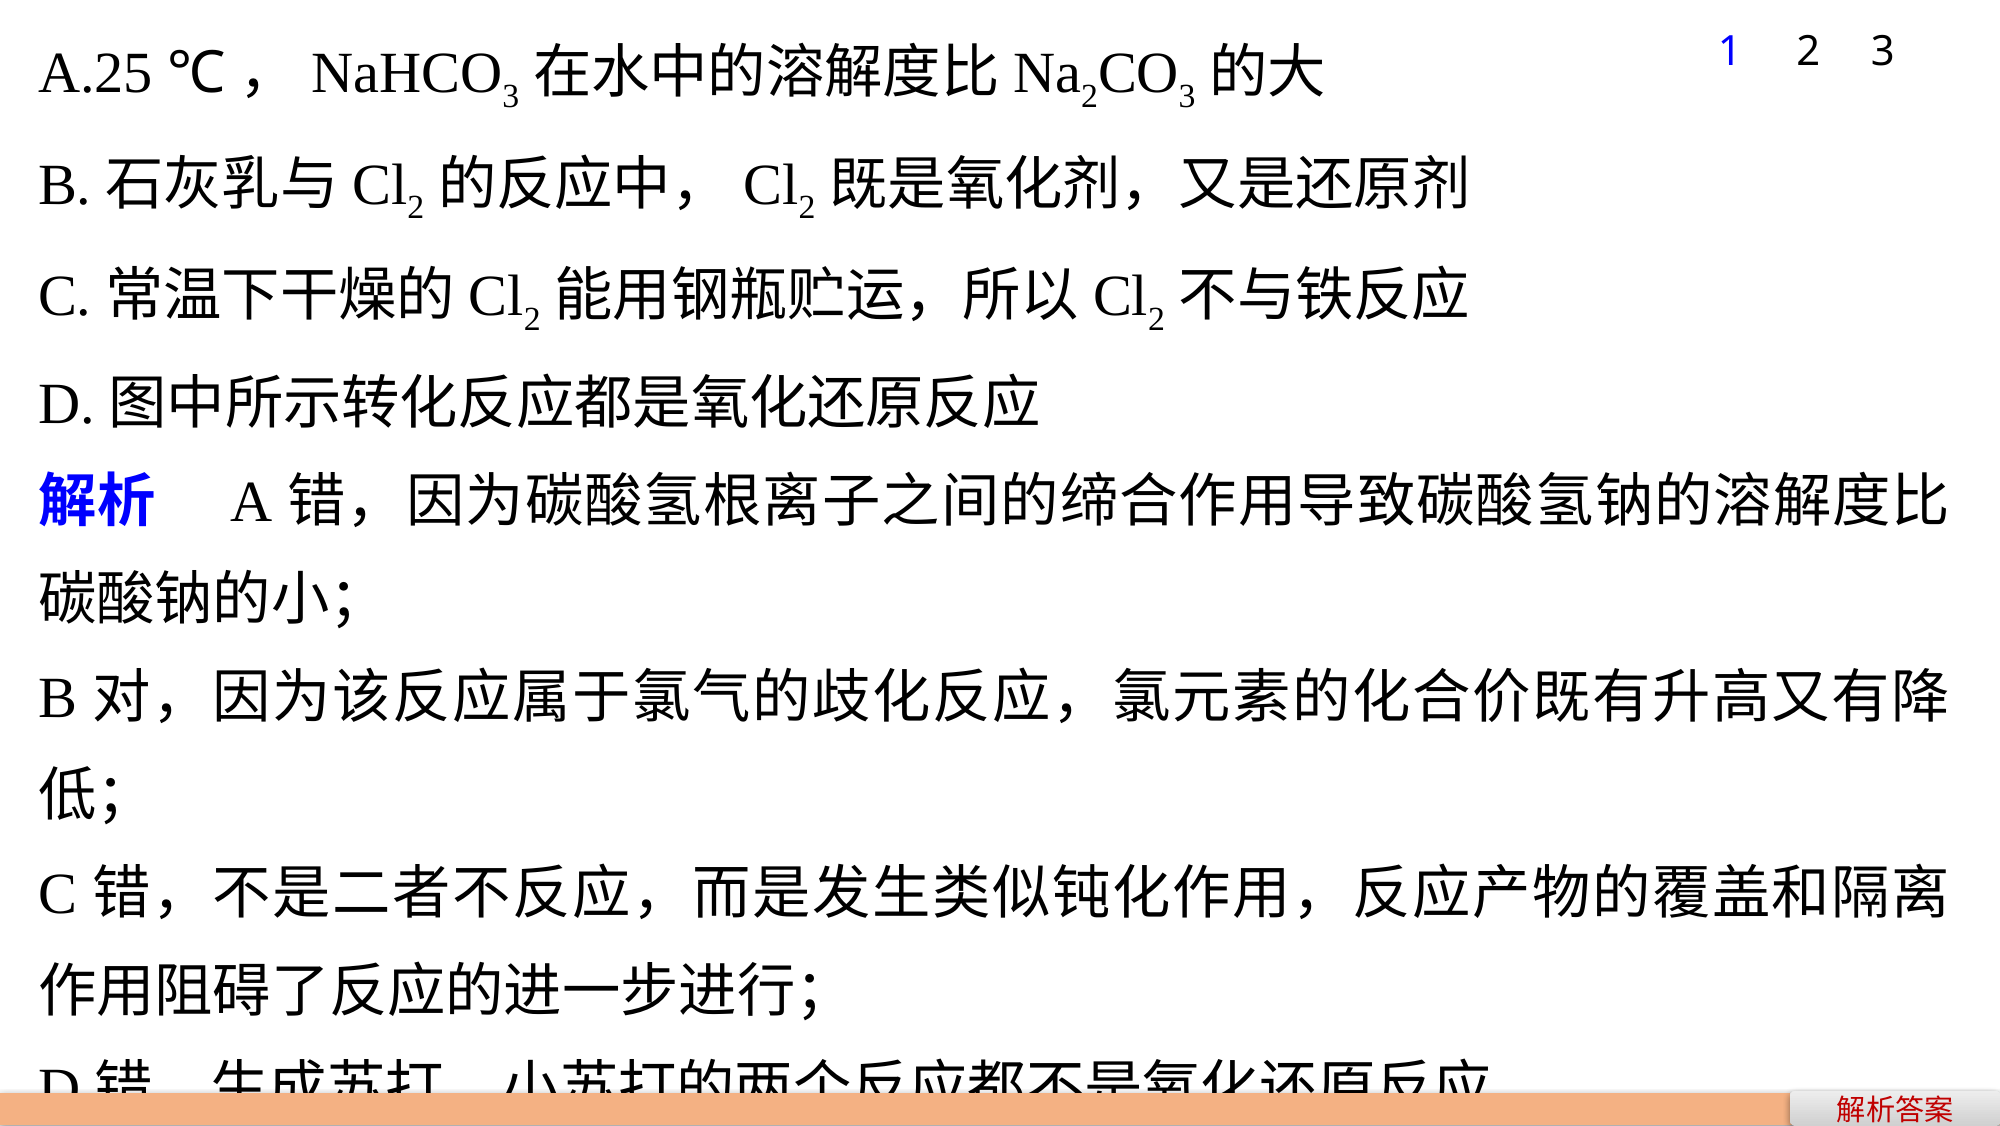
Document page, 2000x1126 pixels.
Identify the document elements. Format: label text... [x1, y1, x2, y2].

text_box 2 [1779, 1, 1841, 97]
text_box [0, 1092, 1787, 1126]
text_box 解析答案 [1788, 1089, 2000, 1126]
text_box 1 [1696, 1, 1762, 97]
text_box 3 [1857, 1, 1915, 97]
text_box A.25 ℃，NaHCO3在水中的溶解度比Na2CO3的大 B.石灰乳与Cl2的反应中，Cl2既是氧化剂，又是还原剂 C.常温下干燥的Cl2能用钢瓶贮运，所以Cl2不与铁反应 D.图中所示转化反应都是氧化还原反应 解析 A错，因为碳酸氢根离子之间的缔合作用导致碳酸氢钠的溶解度比碳酸钠的小； B对，因为该反应属于氯气的歧化反应，氯元素的化合价既有升高又有降低； C错，不是二者不反应，而是发生类似钝化作用，反应产物的覆盖和隔离作用阻碍了反应的进一步进行； D错，生成苏打、小苏打的两个反应都不是氧化还原反应。 答案 B [18, 0, 1971, 1091]
